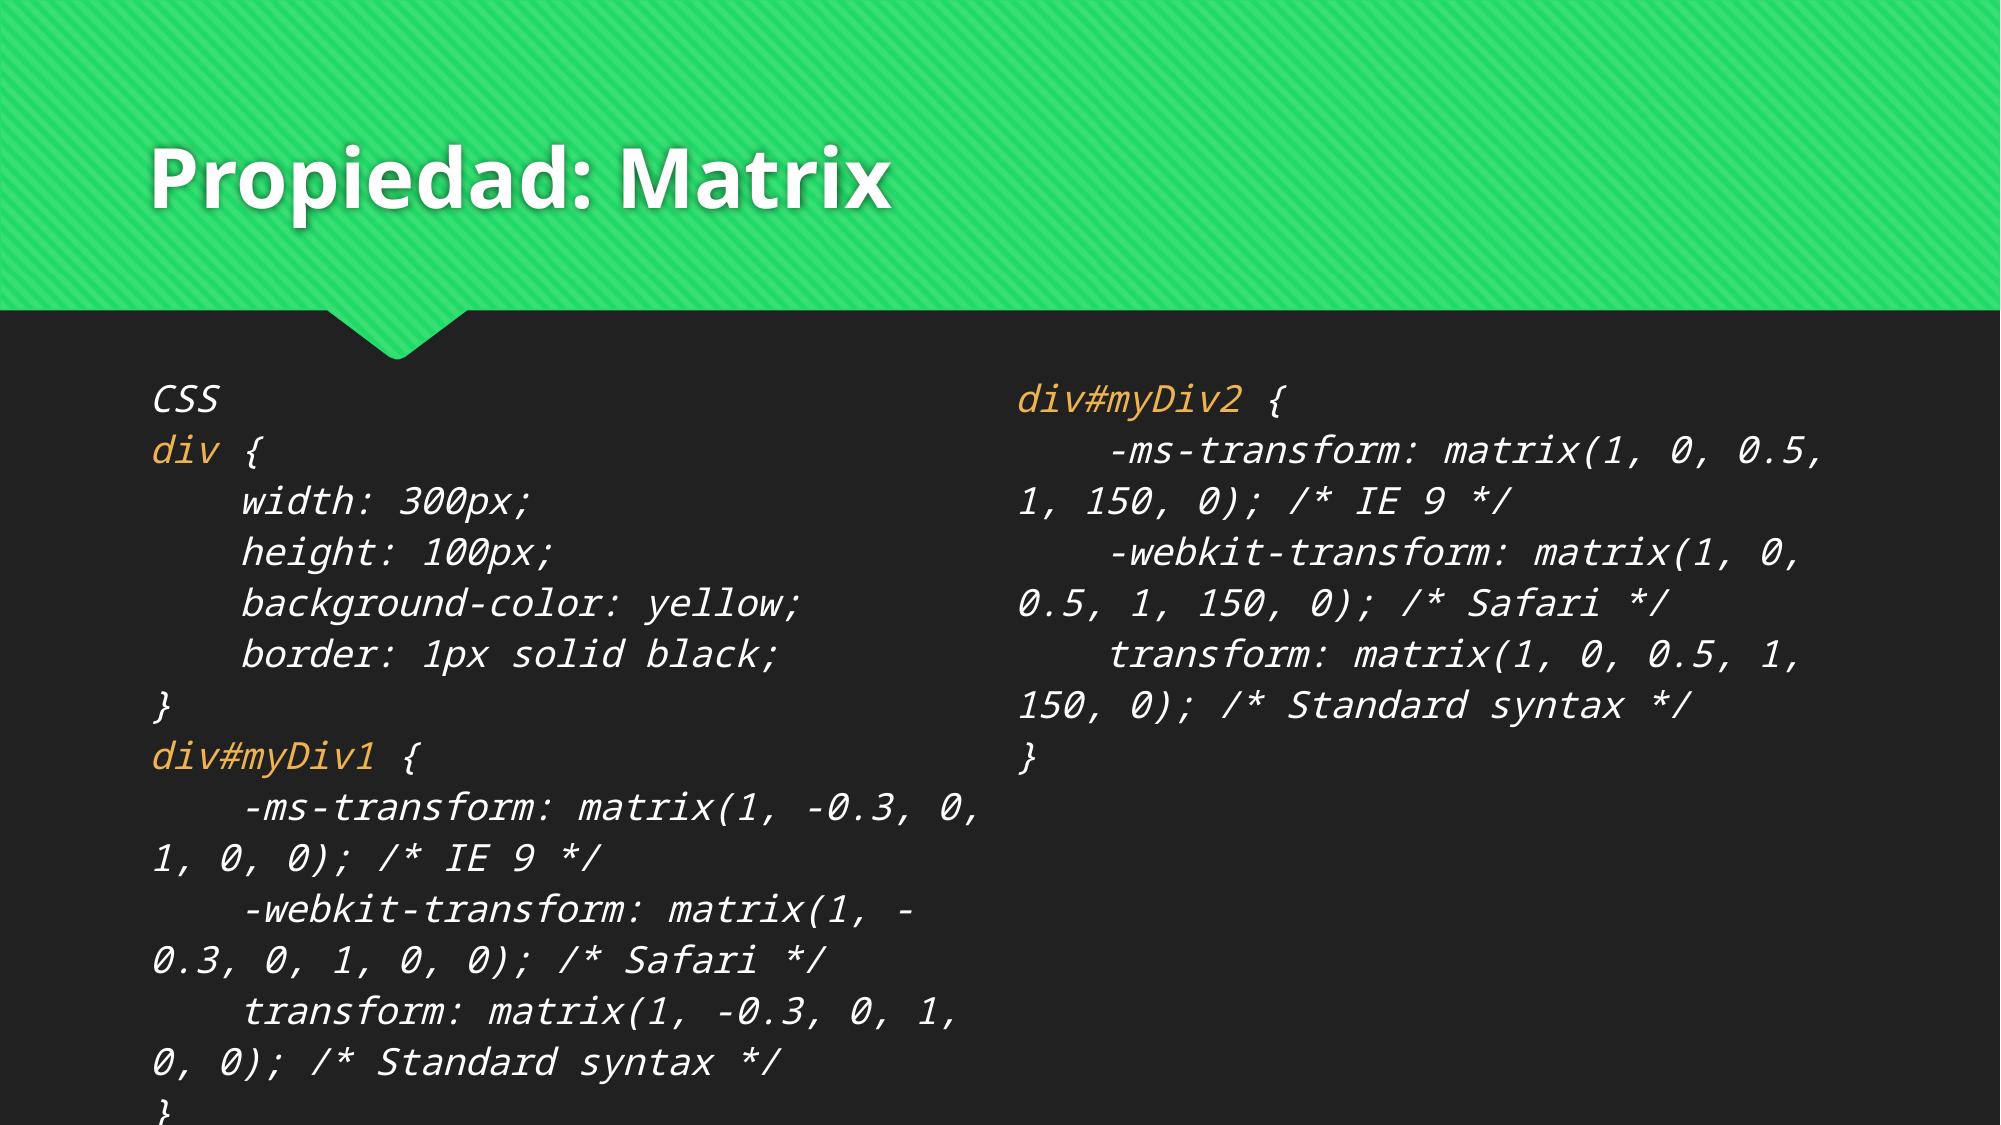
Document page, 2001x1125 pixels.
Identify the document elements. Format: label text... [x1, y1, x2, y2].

title Propiedad: Matrix [132, 73, 1868, 233]
table_header div#myDiv2 { -ms-transform: matrix(1, 0, 0.5, 1, 150, 0); /* IE 9 */ -webkit-transform: matrix(1, 0, 0.5, 1, 150, 0); /* Safari */ transform: matrix(1, 0, 0.5, 1, 150, 0); /* Standard syntax */ } [1000, 365, 1865, 1125]
table_header CSS div { width: 300px; height: 100px; background-color: yellow; border: 1px solid black; } div#myDiv1 { -ms-transform: matrix(1, -0.3, 0, 1, 0, 0); /* IE 9 */ -webkit-transform: matrix(1, -0.3, 0, 1, 0, 0); /* Safari */ transform: matrix(1, -0.3, 0, 1, 0, 0); /* Standard syntax */ } [134, 365, 1000, 1125]
